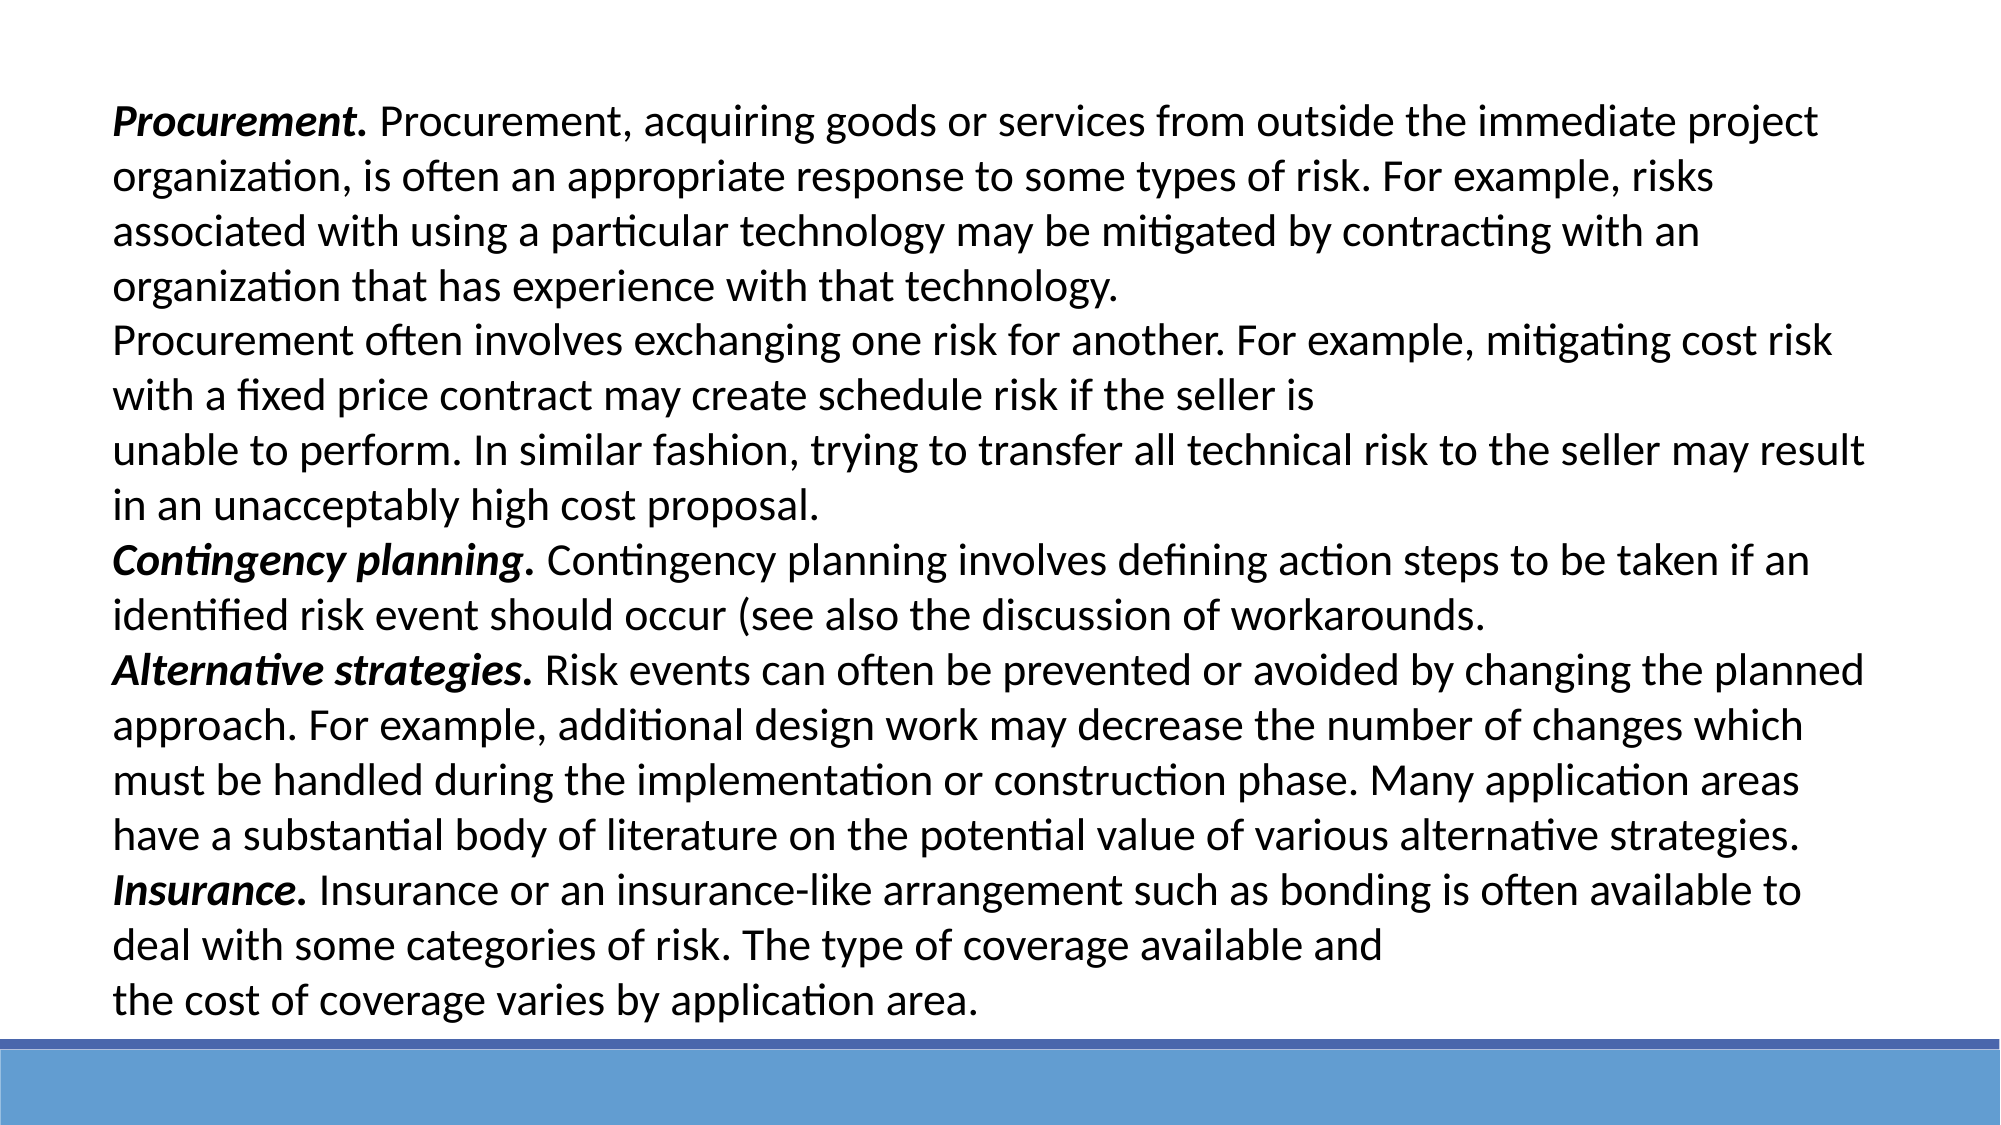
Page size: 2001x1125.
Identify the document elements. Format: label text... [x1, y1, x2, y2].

text_box Procurement. Procurement, acquiring goods or services from outside the immediate project organization, is often an appropriate response to some types of risk. For example, risks associated with using a particular technology may be mitigated by contracting with an organization that has experience with that technology. Procurement often involves exchanging one risk for another. For example, mitigating cost risk with a fixed price contract may create schedule risk if the seller is unable to perform. In similar fashion, trying to transfer all technical risk to the seller may result in an unacceptably high cost proposal. Contingency planning. Contingency planning involves defining action steps to be taken if an identified risk event should occur (see also the discussion of workarounds. Alternative strategies. Risk events can often be prevented or avoided by changing the planned approach. For example, additional design work may decrease the number of changes which must be handled during the implementation or construction phase. Many application areas have a substantial body of literature on the potential value of various alternative strategies. Insurance. Insurance or an insurance-like arrangement such as bonding is often available to deal with some categories of risk. The type of coverage available and the cost of coverage varies by application area. [97, 75, 1903, 1040]
